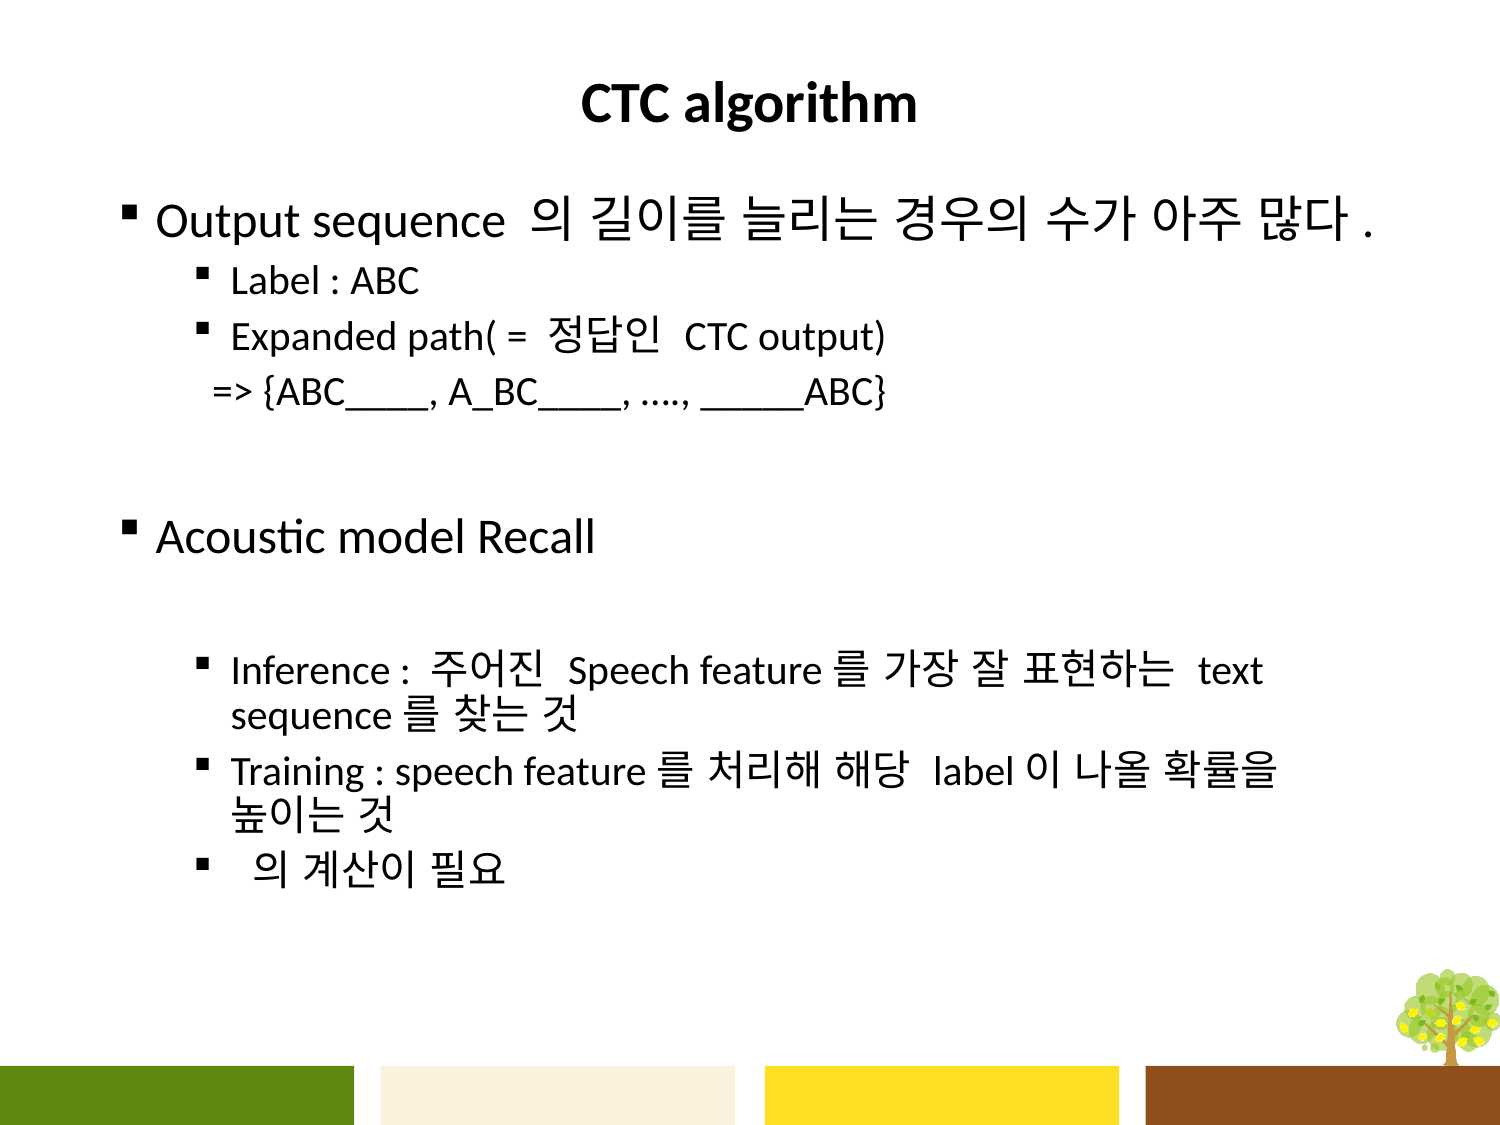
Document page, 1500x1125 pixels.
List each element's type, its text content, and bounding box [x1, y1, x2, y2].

title CTC algorithm [103, 59, 1397, 149]
picture [1396, 969, 1500, 1066]
